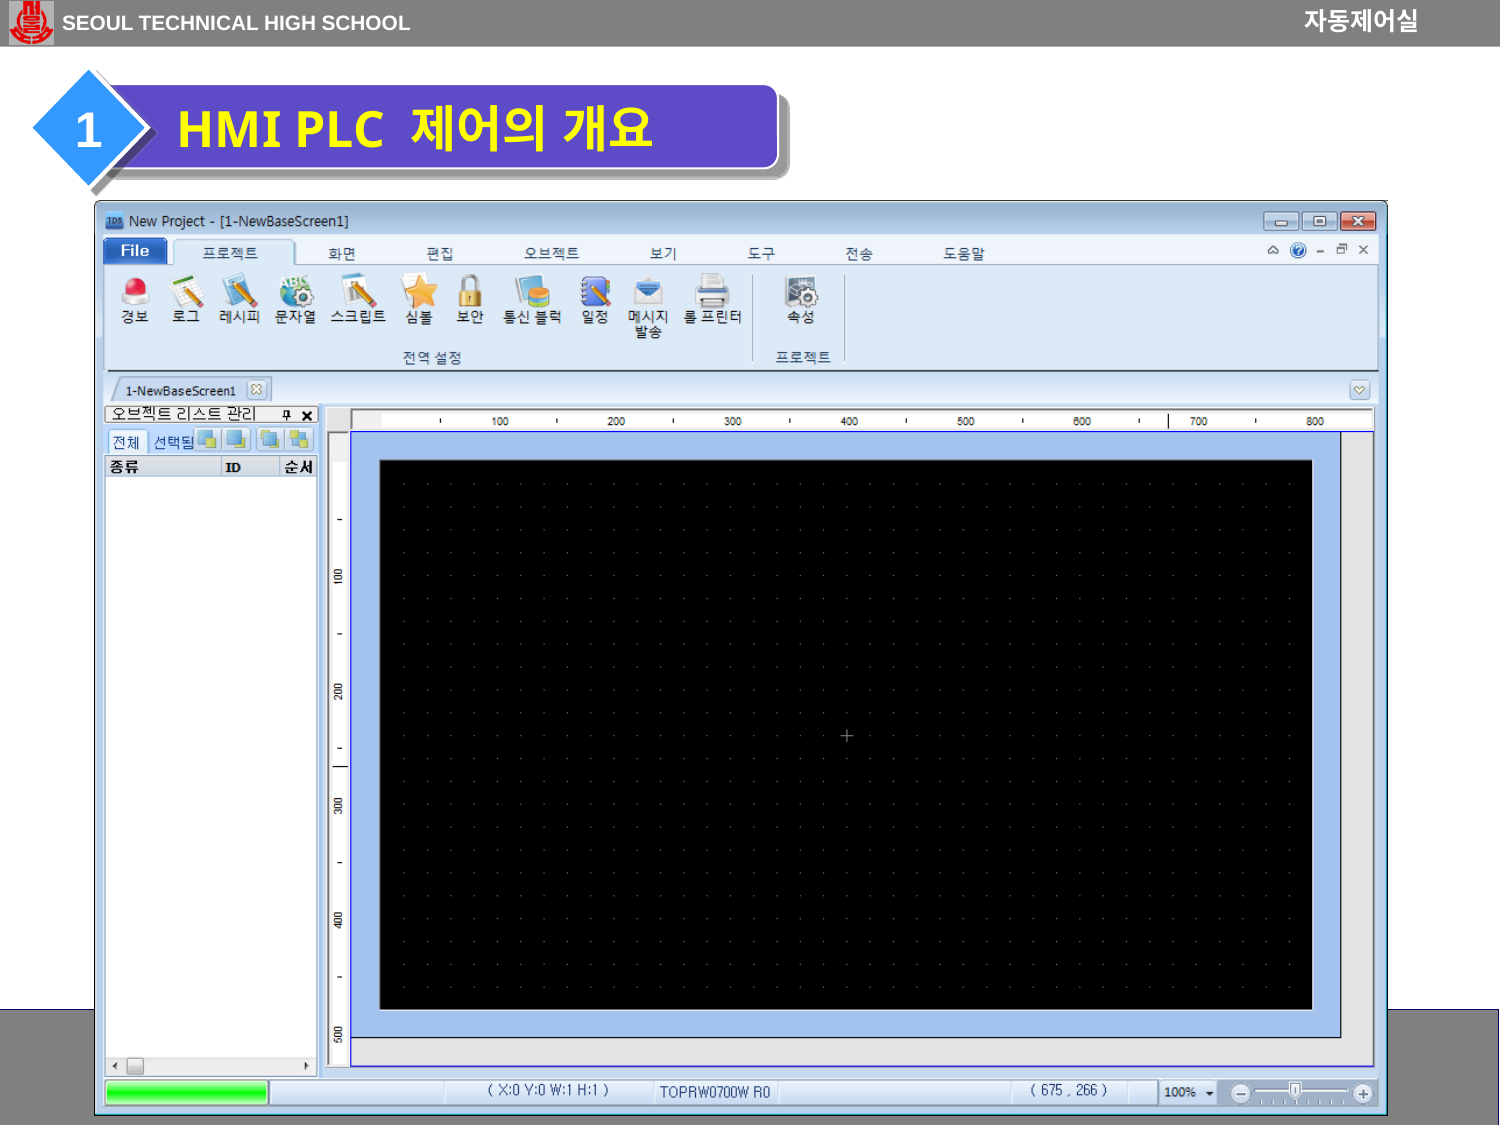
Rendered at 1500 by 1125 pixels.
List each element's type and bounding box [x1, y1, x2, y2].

picture [9, 1, 54, 45]
text_box [29, 66, 779, 190]
picture [93, 200, 1389, 1117]
